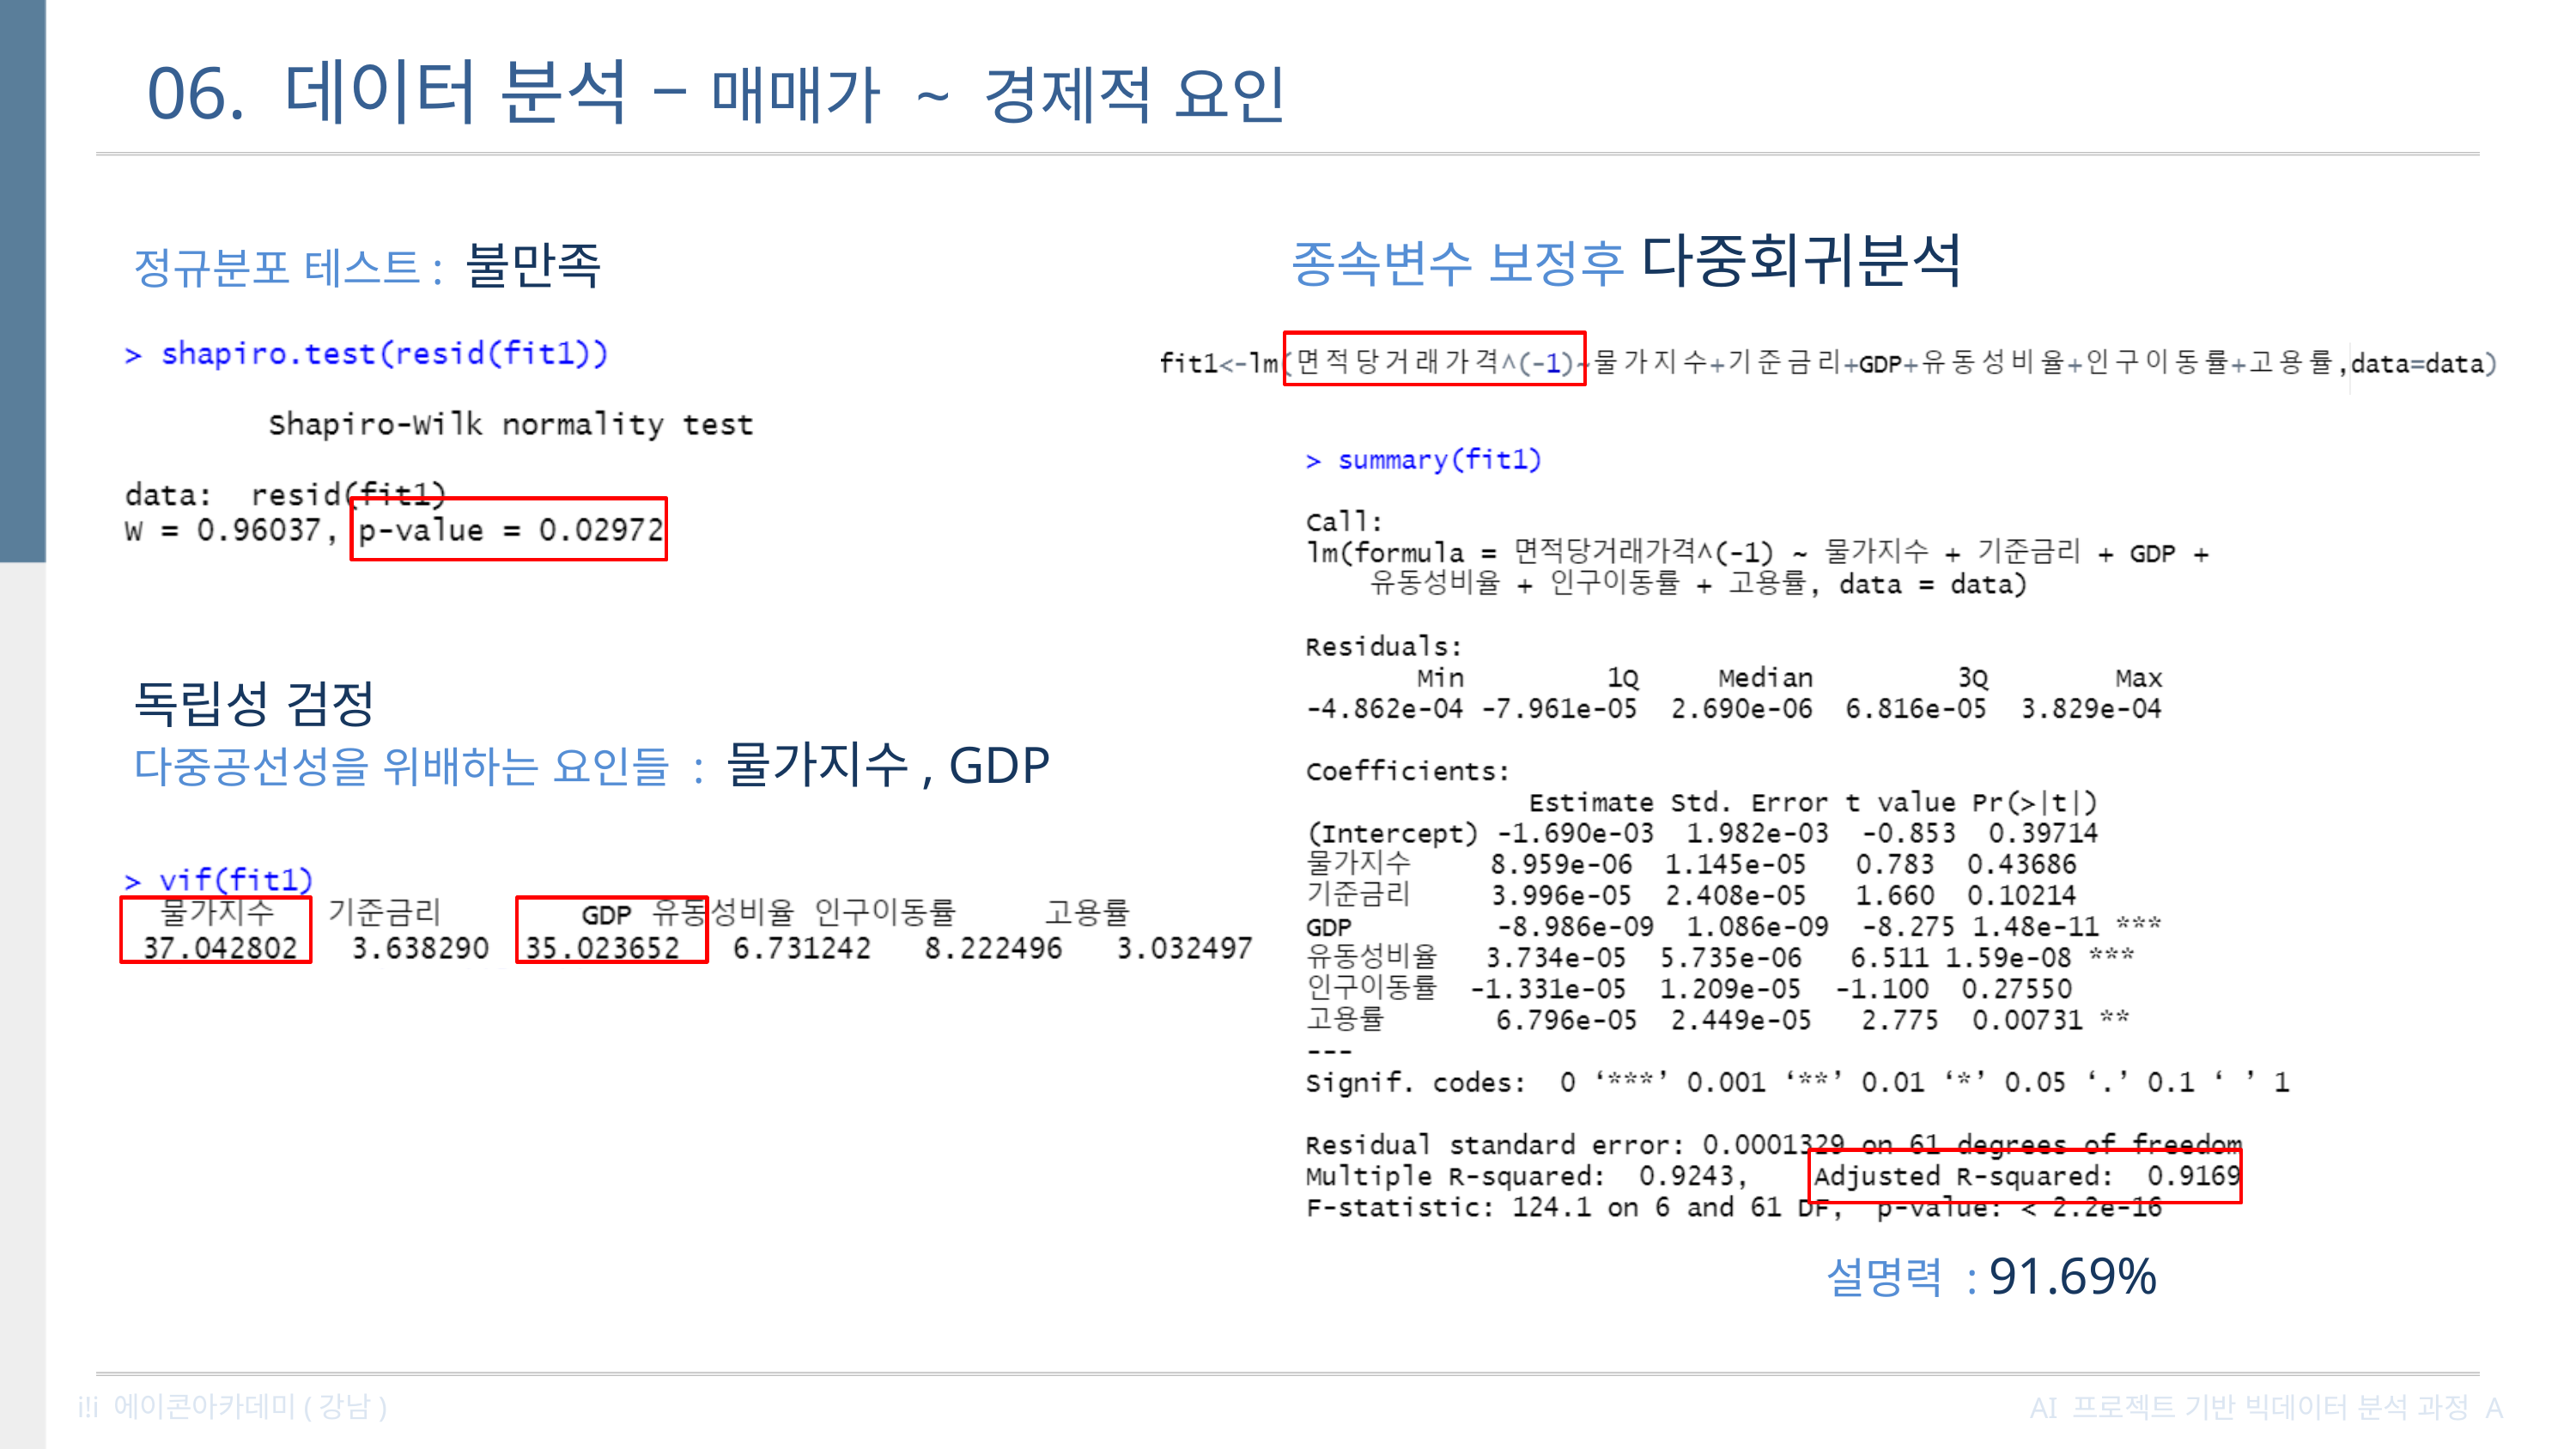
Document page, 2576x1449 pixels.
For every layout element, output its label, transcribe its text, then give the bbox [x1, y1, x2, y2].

picture [96, 1368, 2480, 1380]
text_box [1298, 442, 2375, 1246]
picture [0, 0, 46, 1449]
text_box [120, 332, 1387, 628]
text_box 06. 데이터 분석 – 매매가 ~ 경제적 요인 [133, 41, 2002, 140]
text_box 독립성 검정 다중공선성을 위배하는 요인들 : 물가지수, GDP [120, 667, 1098, 800]
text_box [120, 864, 1294, 969]
text_box 설명력 : 91.69% [1813, 1253, 2264, 1311]
picture [96, 149, 2480, 160]
text_box 정규분포 테스트: 불만족 [120, 227, 642, 301]
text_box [1161, 332, 2520, 395]
text_box 종속변수 보정후 다중회귀분석 [1278, 217, 2033, 301]
